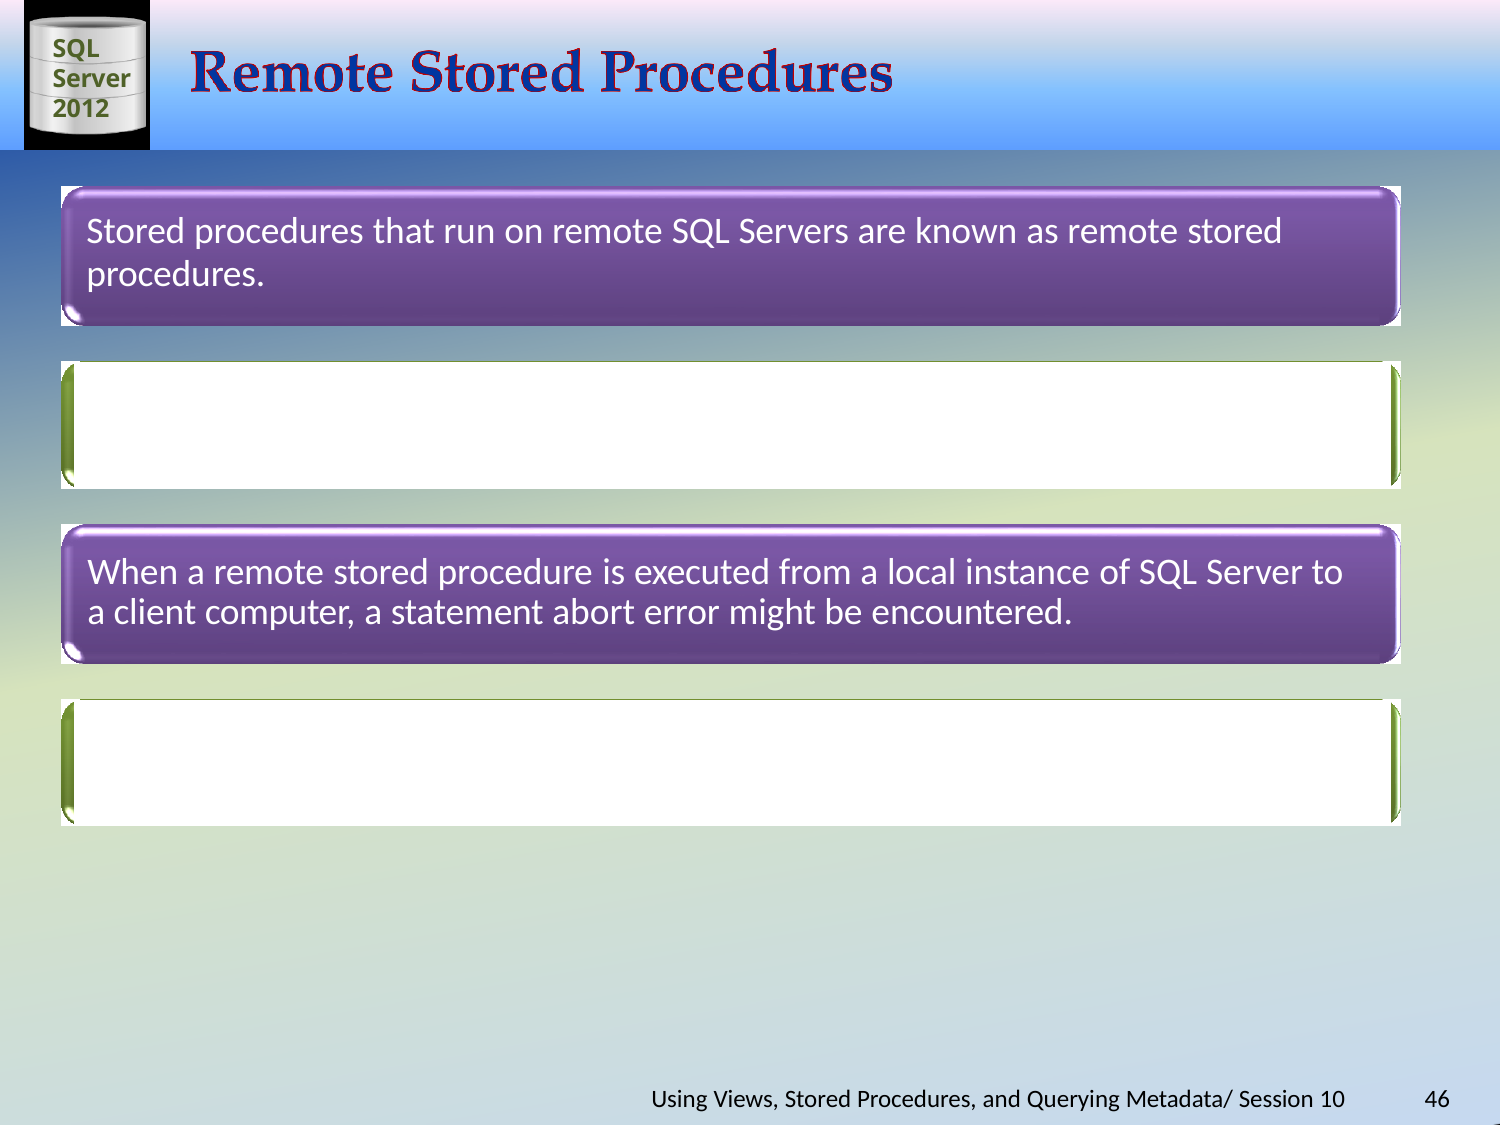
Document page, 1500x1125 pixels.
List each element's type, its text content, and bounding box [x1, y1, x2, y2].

picture [191, 47, 892, 92]
slide_number Using Views, Stored Procedures, and Querying Metadata/ Session 10 [649, 1086, 1350, 1125]
slide_number 46 [1418, 1086, 1457, 1125]
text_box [61, 699, 1401, 826]
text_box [61, 361, 1401, 489]
picture [0, 151, 1500, 1125]
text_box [0, 0, 1500, 151]
